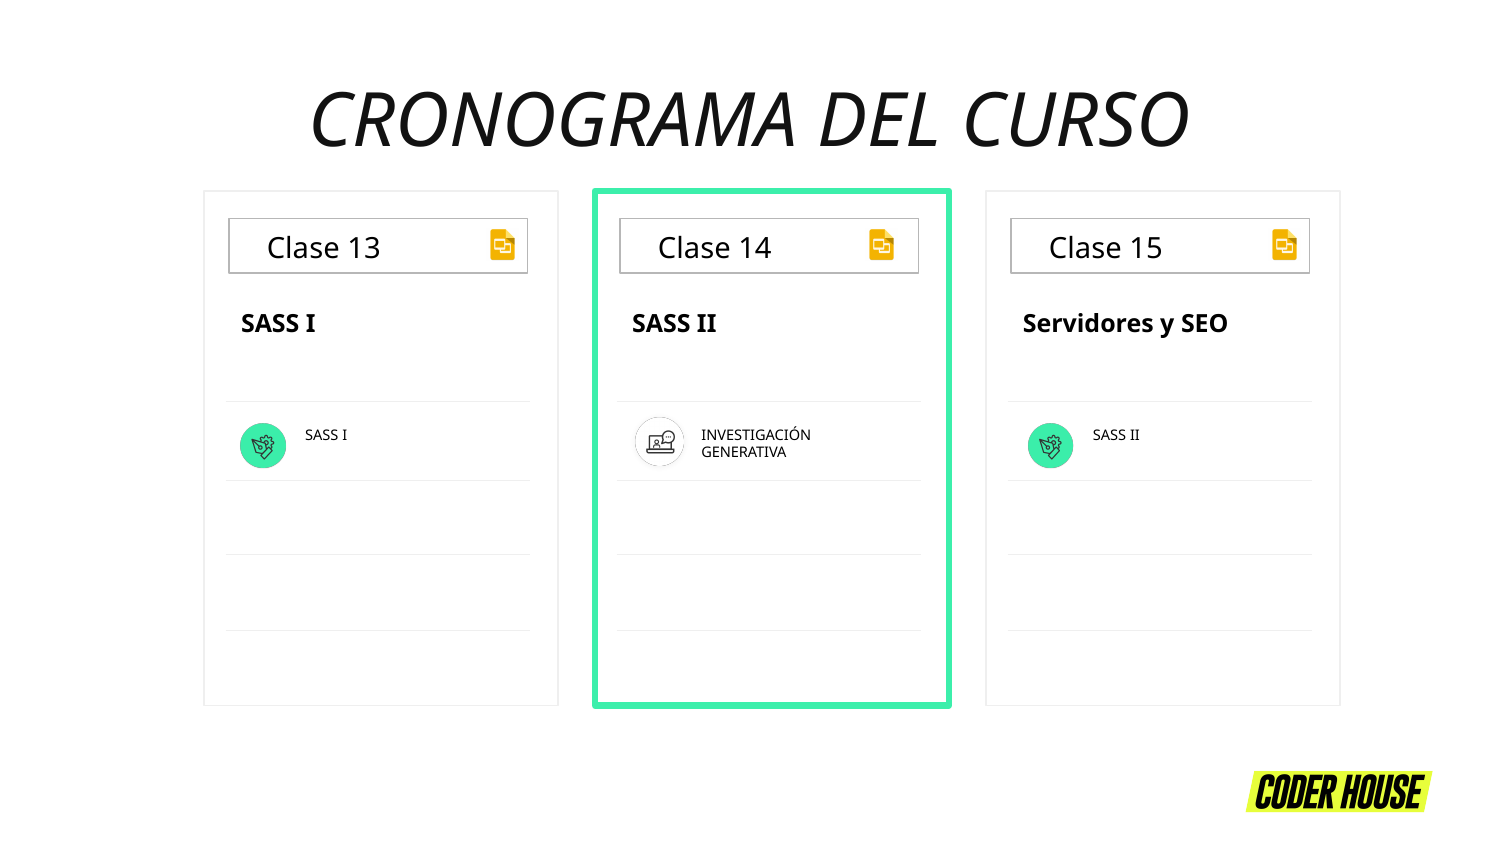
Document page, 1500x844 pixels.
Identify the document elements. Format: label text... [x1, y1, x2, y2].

text_box Clase 14 [642, 214, 846, 275]
text_box SASS I [290, 410, 519, 458]
text_box [619, 218, 642, 273]
text_box CRONOGRAMA DEL CURSO [229, 34, 1271, 198]
text_box SASS I [226, 288, 531, 358]
text_box [594, 198, 949, 706]
picture [865, 227, 898, 261]
text_box SASS II [1077, 410, 1306, 458]
text_box Clase 13 [251, 214, 455, 275]
text_box Servidores y SEO [1007, 288, 1313, 358]
picture [1241, 764, 1437, 819]
text_box INVESTIGACIÓN GENERATIVA [692, 410, 915, 462]
text_box [203, 190, 558, 706]
text_box [1010, 218, 1033, 273]
picture [486, 227, 520, 261]
text_box Clase 15 [1033, 214, 1237, 275]
text_box [455, 218, 528, 273]
picture [1268, 227, 1301, 261]
picture [1025, 420, 1077, 472]
text_box [985, 190, 1340, 706]
picture [237, 420, 289, 472]
picture [629, 410, 690, 472]
text_box [228, 218, 251, 273]
text_box SASS II [617, 288, 922, 358]
text_box [846, 218, 919, 273]
text_box [1237, 218, 1310, 273]
